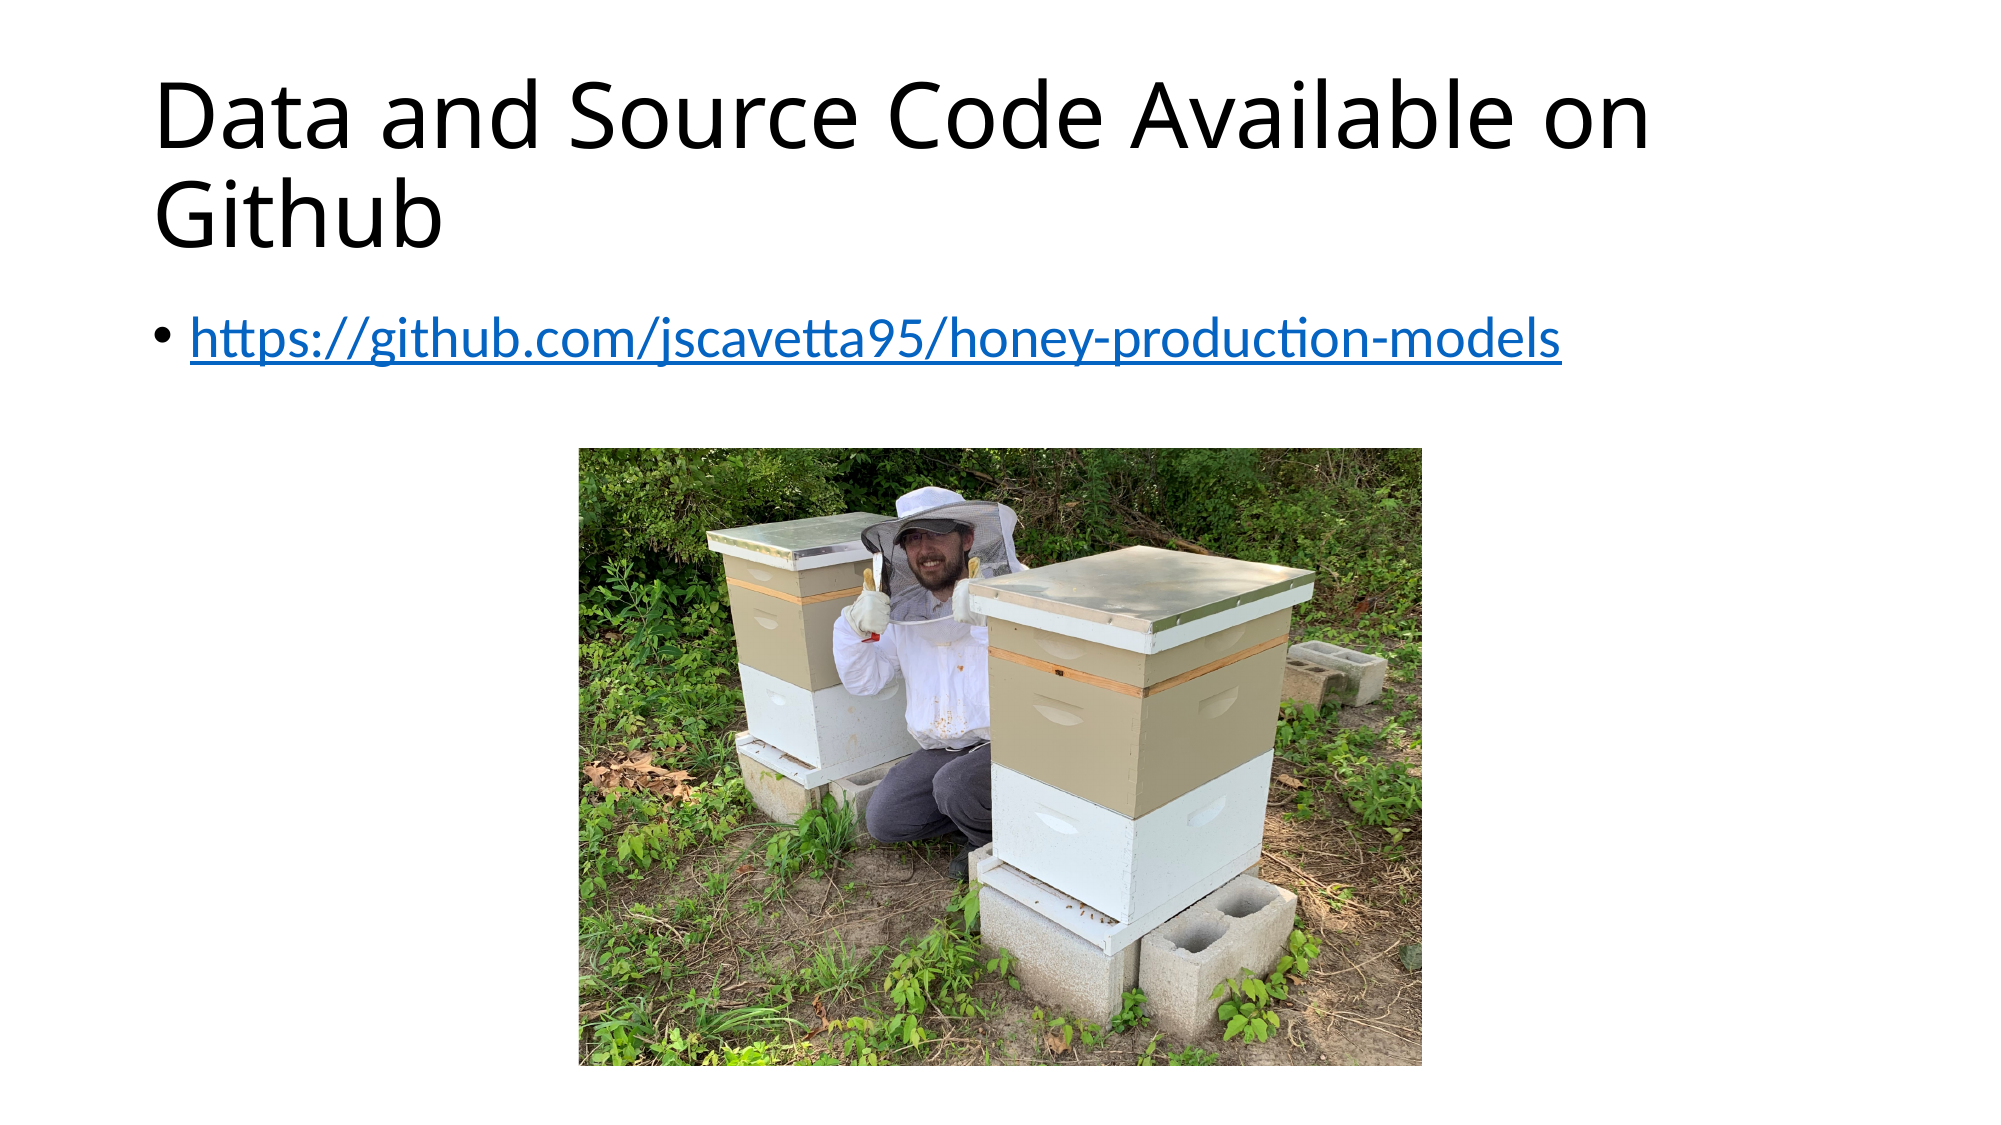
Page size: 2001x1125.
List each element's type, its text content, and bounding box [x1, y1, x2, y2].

picture [579, 334, 1422, 1125]
title Data and Source Code Available on Github [137, 59, 1863, 278]
list https://github.com/jscavetta95/honey-production-models [137, 299, 1863, 1014]
